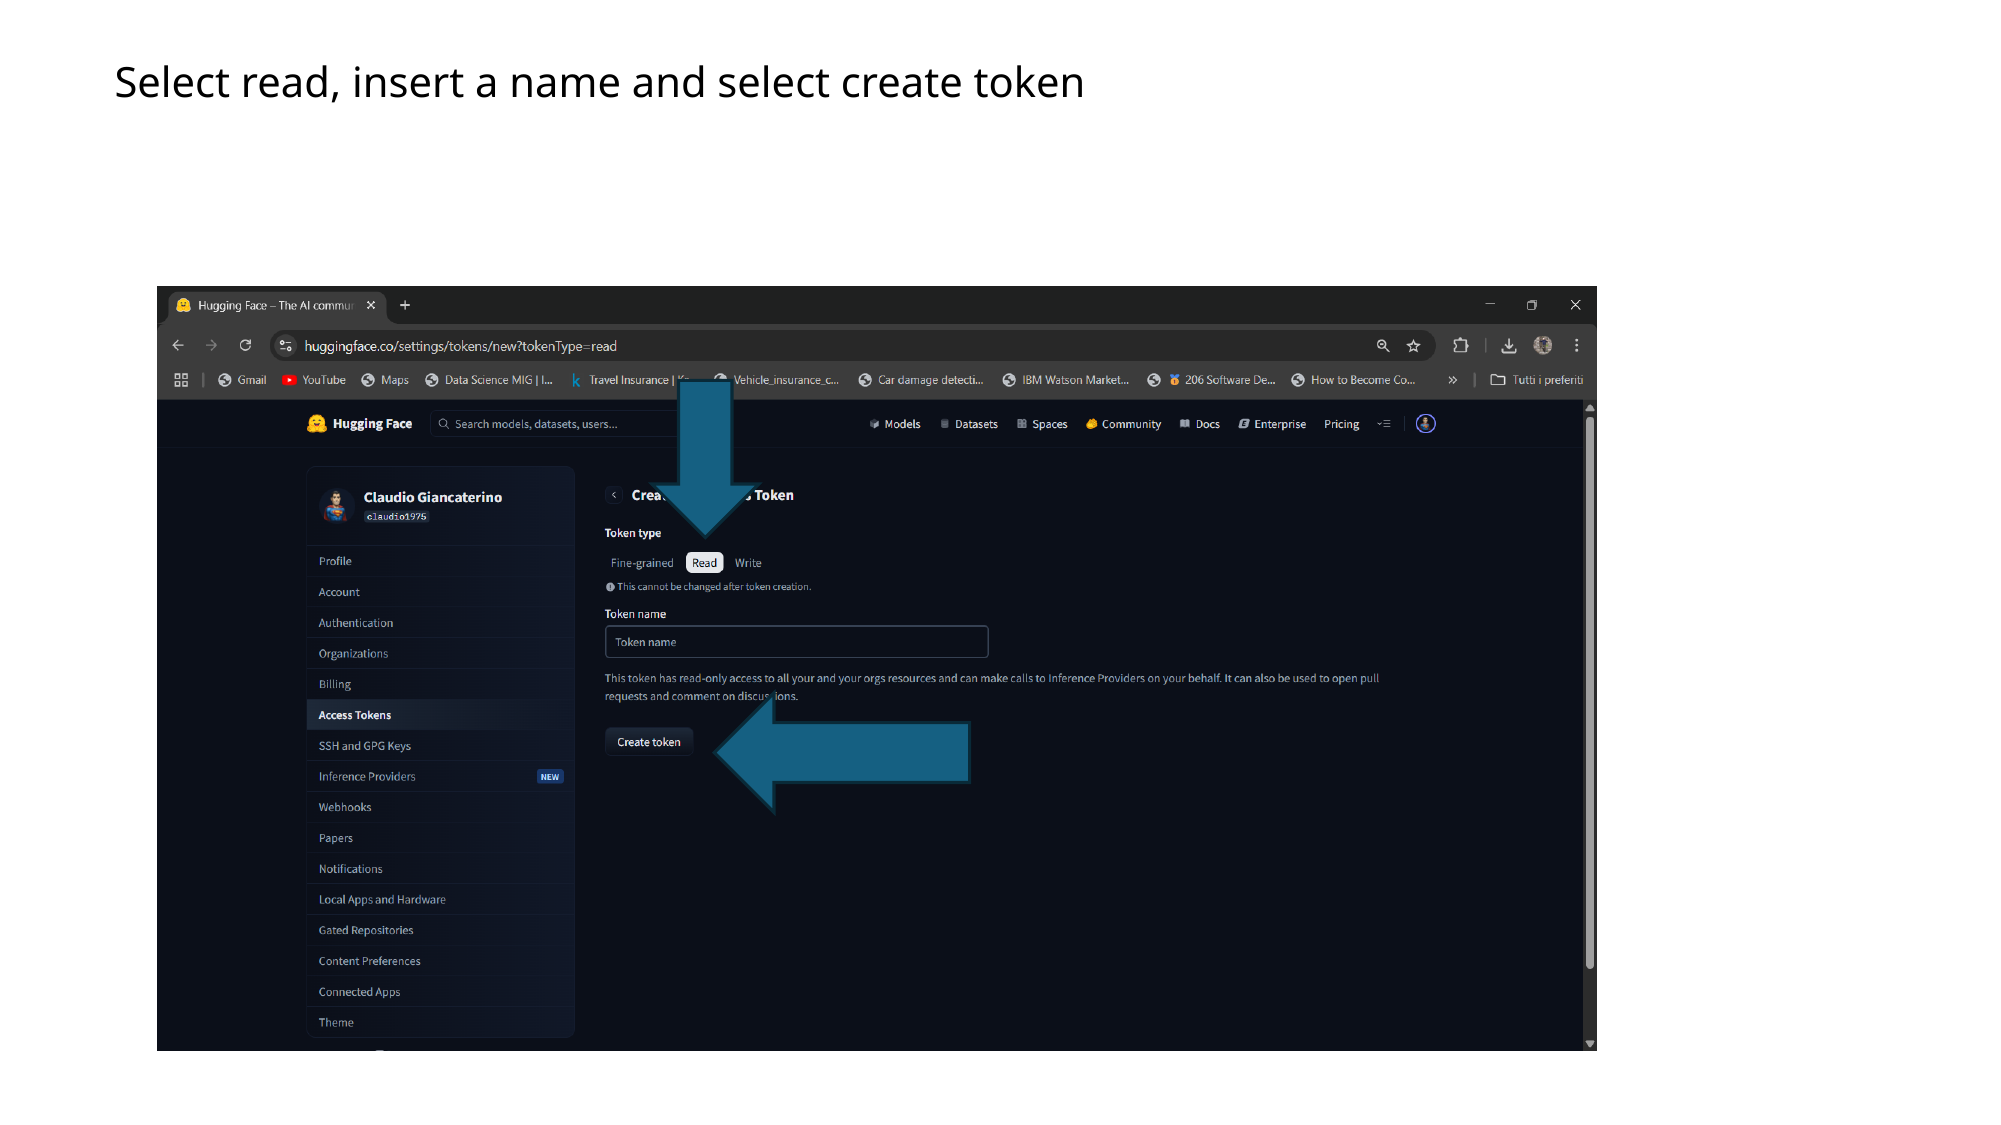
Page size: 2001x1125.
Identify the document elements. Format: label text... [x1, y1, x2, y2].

text_box Select read, insert a name and select create token [99, 48, 1779, 113]
picture [156, 285, 1597, 1052]
